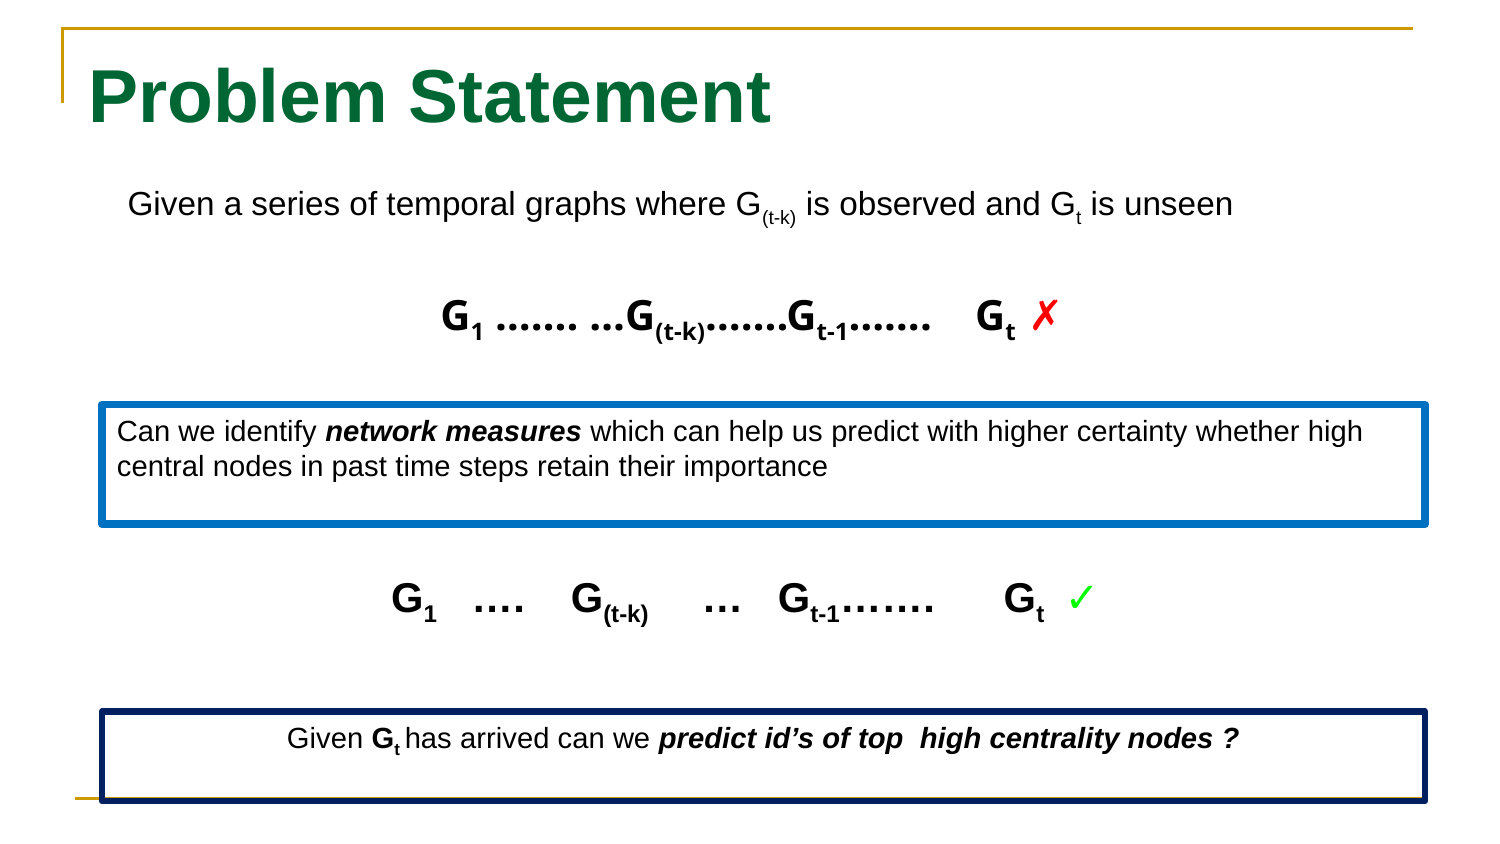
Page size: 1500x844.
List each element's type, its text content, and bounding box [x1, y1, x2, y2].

text_box Can we identify network measures which can help us predict with higher certainty whether high central nodes in past time steps retain their importance [102, 404, 1425, 525]
text_box Given Gt has arrived can we predict id’s of top high centrality nodes ? [102, 711, 1425, 801]
title Problem Statement [74, 34, 1425, 115]
list Given a series of temporal graphs where G(t-k) is observed and Gt is unseen G1 ……. …G(t-k)…….Gt-1……. Gt ✗ [74, 169, 1425, 687]
text_box G1 …. G(t-k) … Gt-1……. Gt ✓ [318, 563, 1500, 736]
